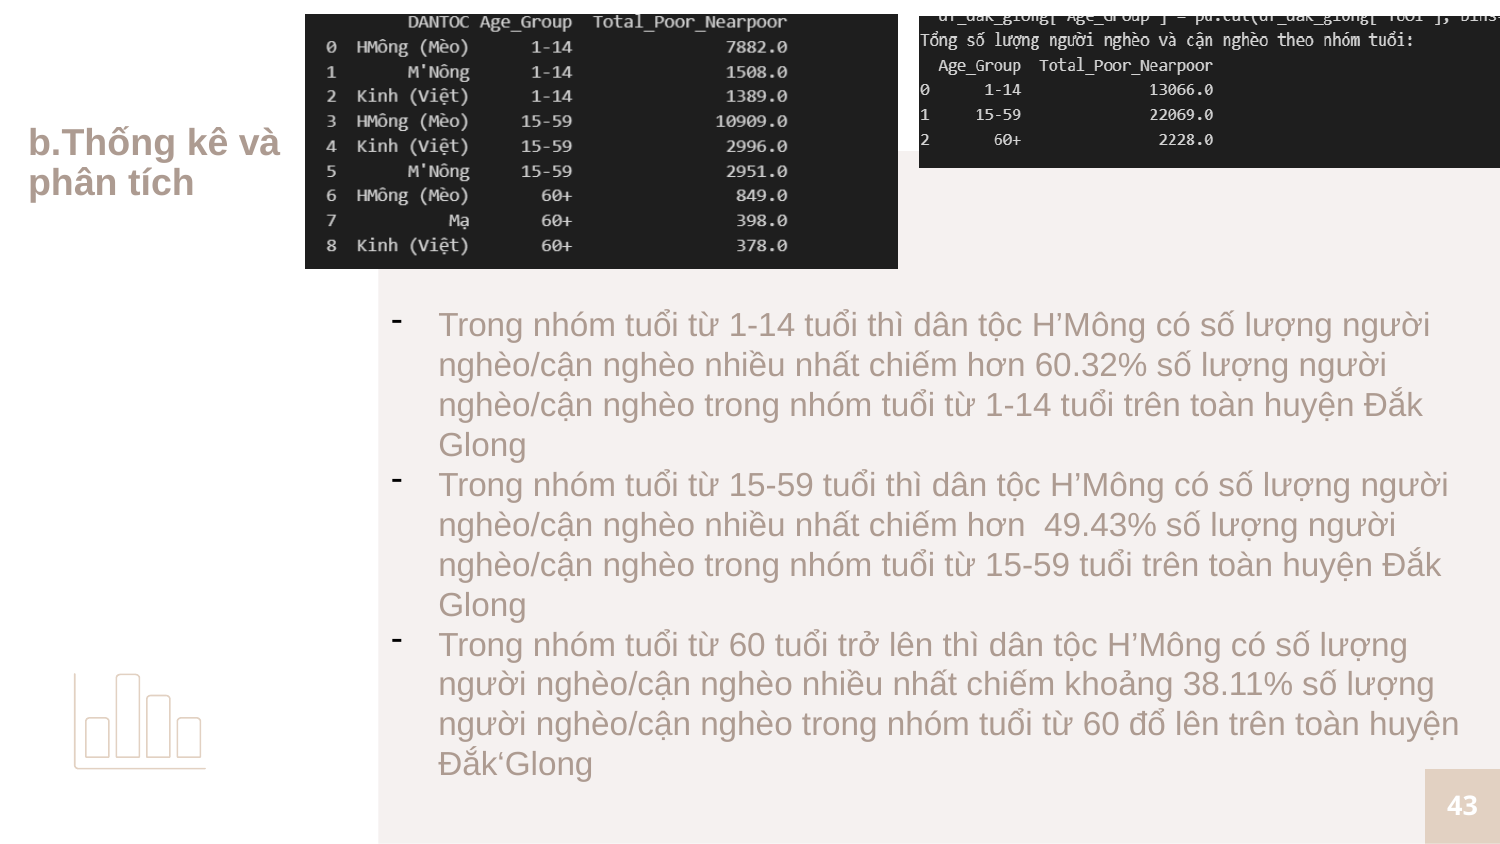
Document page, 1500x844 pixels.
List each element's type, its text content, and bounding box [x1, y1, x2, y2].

title b.Thống kê và phân tích [28, 122, 350, 757]
picture [919, 16, 1500, 168]
slide_number 43 [1425, 769, 1500, 844]
text_box Trong nhóm tuổi từ 1-14 tuổi thì dân tộc H’Mông có số lượng người nghèo/cận nghèo nhiều nhất chiếm hơn 60.32% số lượng người nghèo/cận nghèo trong nhóm tuổi từ 1-14 tuổi trên toàn huyện Đắk Glong Trong nhóm tuổi từ 15-59 tuổi thì dân tộc H’Mông có số lượng người nghèo/cận nghèo nhiều nhất chiếm hơn 49.43% số lượng người nghèo/cận nghèo trong nhóm tuổi từ 15-59 tuổi trên toàn huyện Đắk Glong Trong nhóm tuổi từ 60 tuổi trở lên thì dân tộc H’Mông có số lượng người nghèo/cận nghèo nhiều nhất chiếm khoảng 38.11% số lượng người nghèo/cận nghèo trong nhóm tuổi từ 60 đổ lên trên toàn huyện Đắk‘Glong [391, 303, 1499, 830]
picture [305, 13, 898, 269]
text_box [74, 673, 206, 769]
